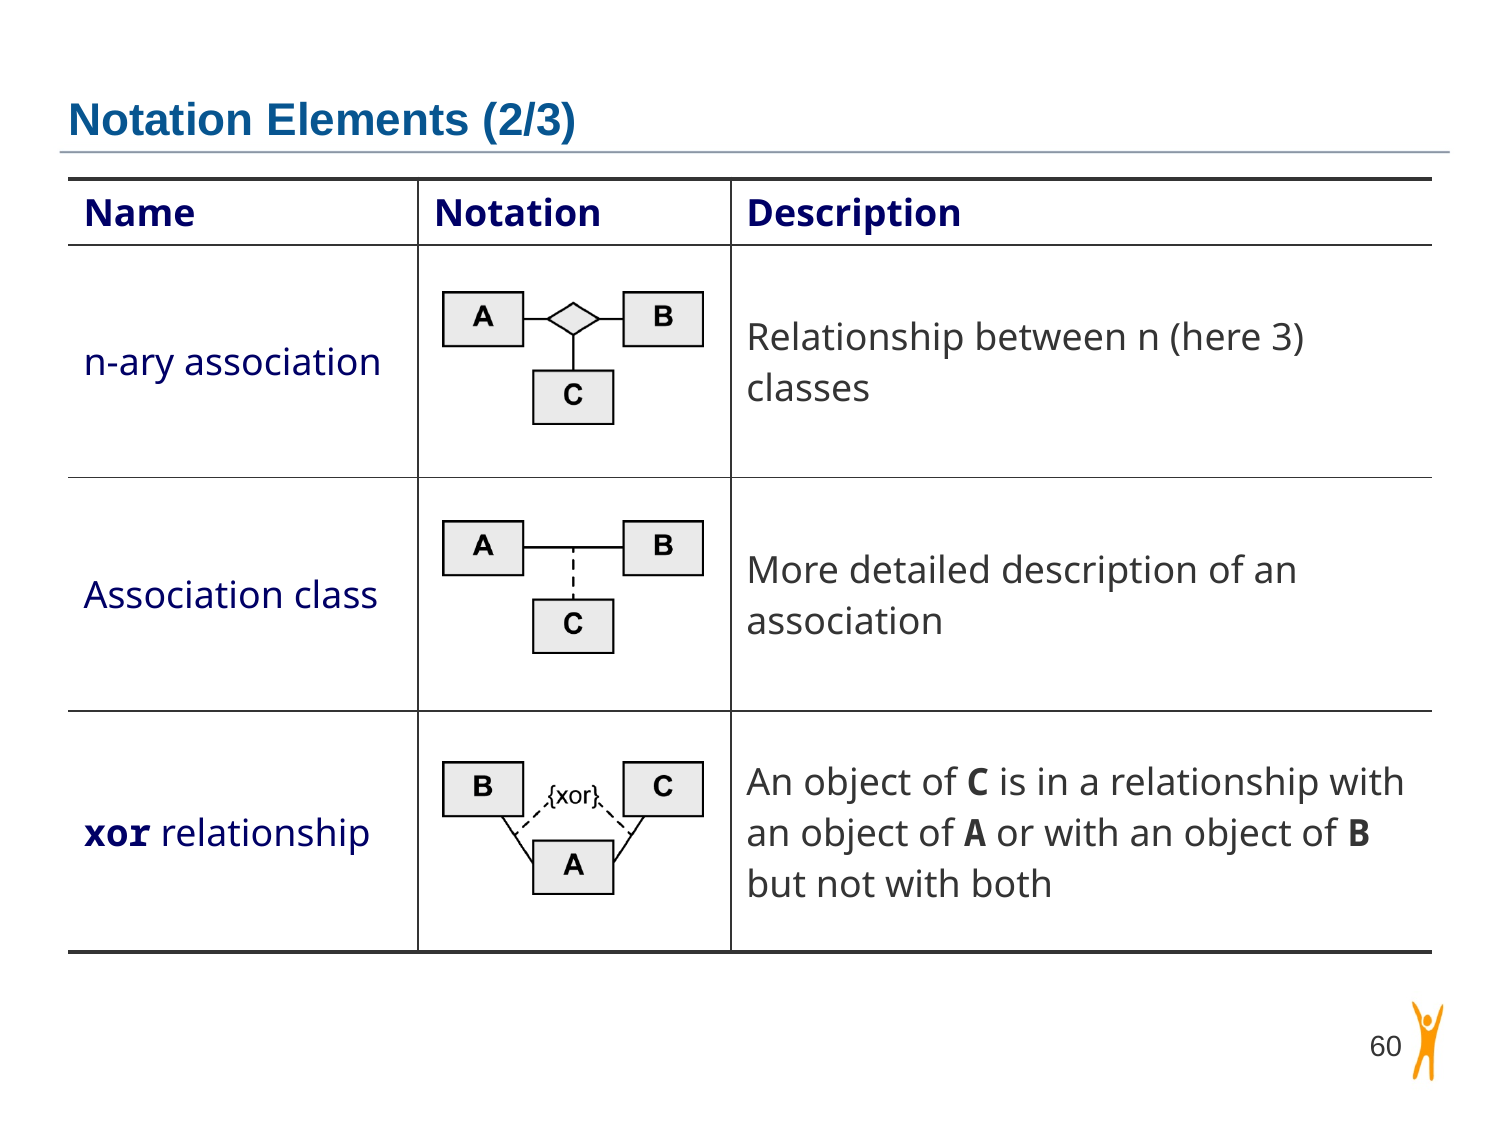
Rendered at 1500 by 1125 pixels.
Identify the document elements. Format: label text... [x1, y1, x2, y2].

picture [442, 291, 704, 426]
table_cell [419, 712, 730, 950]
picture [0, 142, 1500, 163]
table_cell n-ary association [68, 246, 417, 477]
table_cell [419, 478, 730, 710]
picture [442, 520, 704, 655]
table_cell xor relationship [68, 712, 417, 950]
table_cell An object of C is in a relationship with an object of A or with an object of B but not with both [732, 712, 1432, 950]
slide_number 60 [1241, 1019, 1418, 1095]
title Notation Elements (2/3) [52, 24, 1454, 153]
table_cell Relationship between n (here 3) classes [732, 246, 1432, 477]
picture [1400, 991, 1494, 1125]
table_header Description [732, 181, 1432, 244]
table_cell More detailed description of an association [732, 478, 1432, 710]
table_header Name [68, 181, 417, 244]
picture [442, 761, 704, 896]
table_header Notation [419, 181, 730, 244]
table_cell [419, 246, 730, 477]
table_cell Association class [68, 478, 417, 710]
